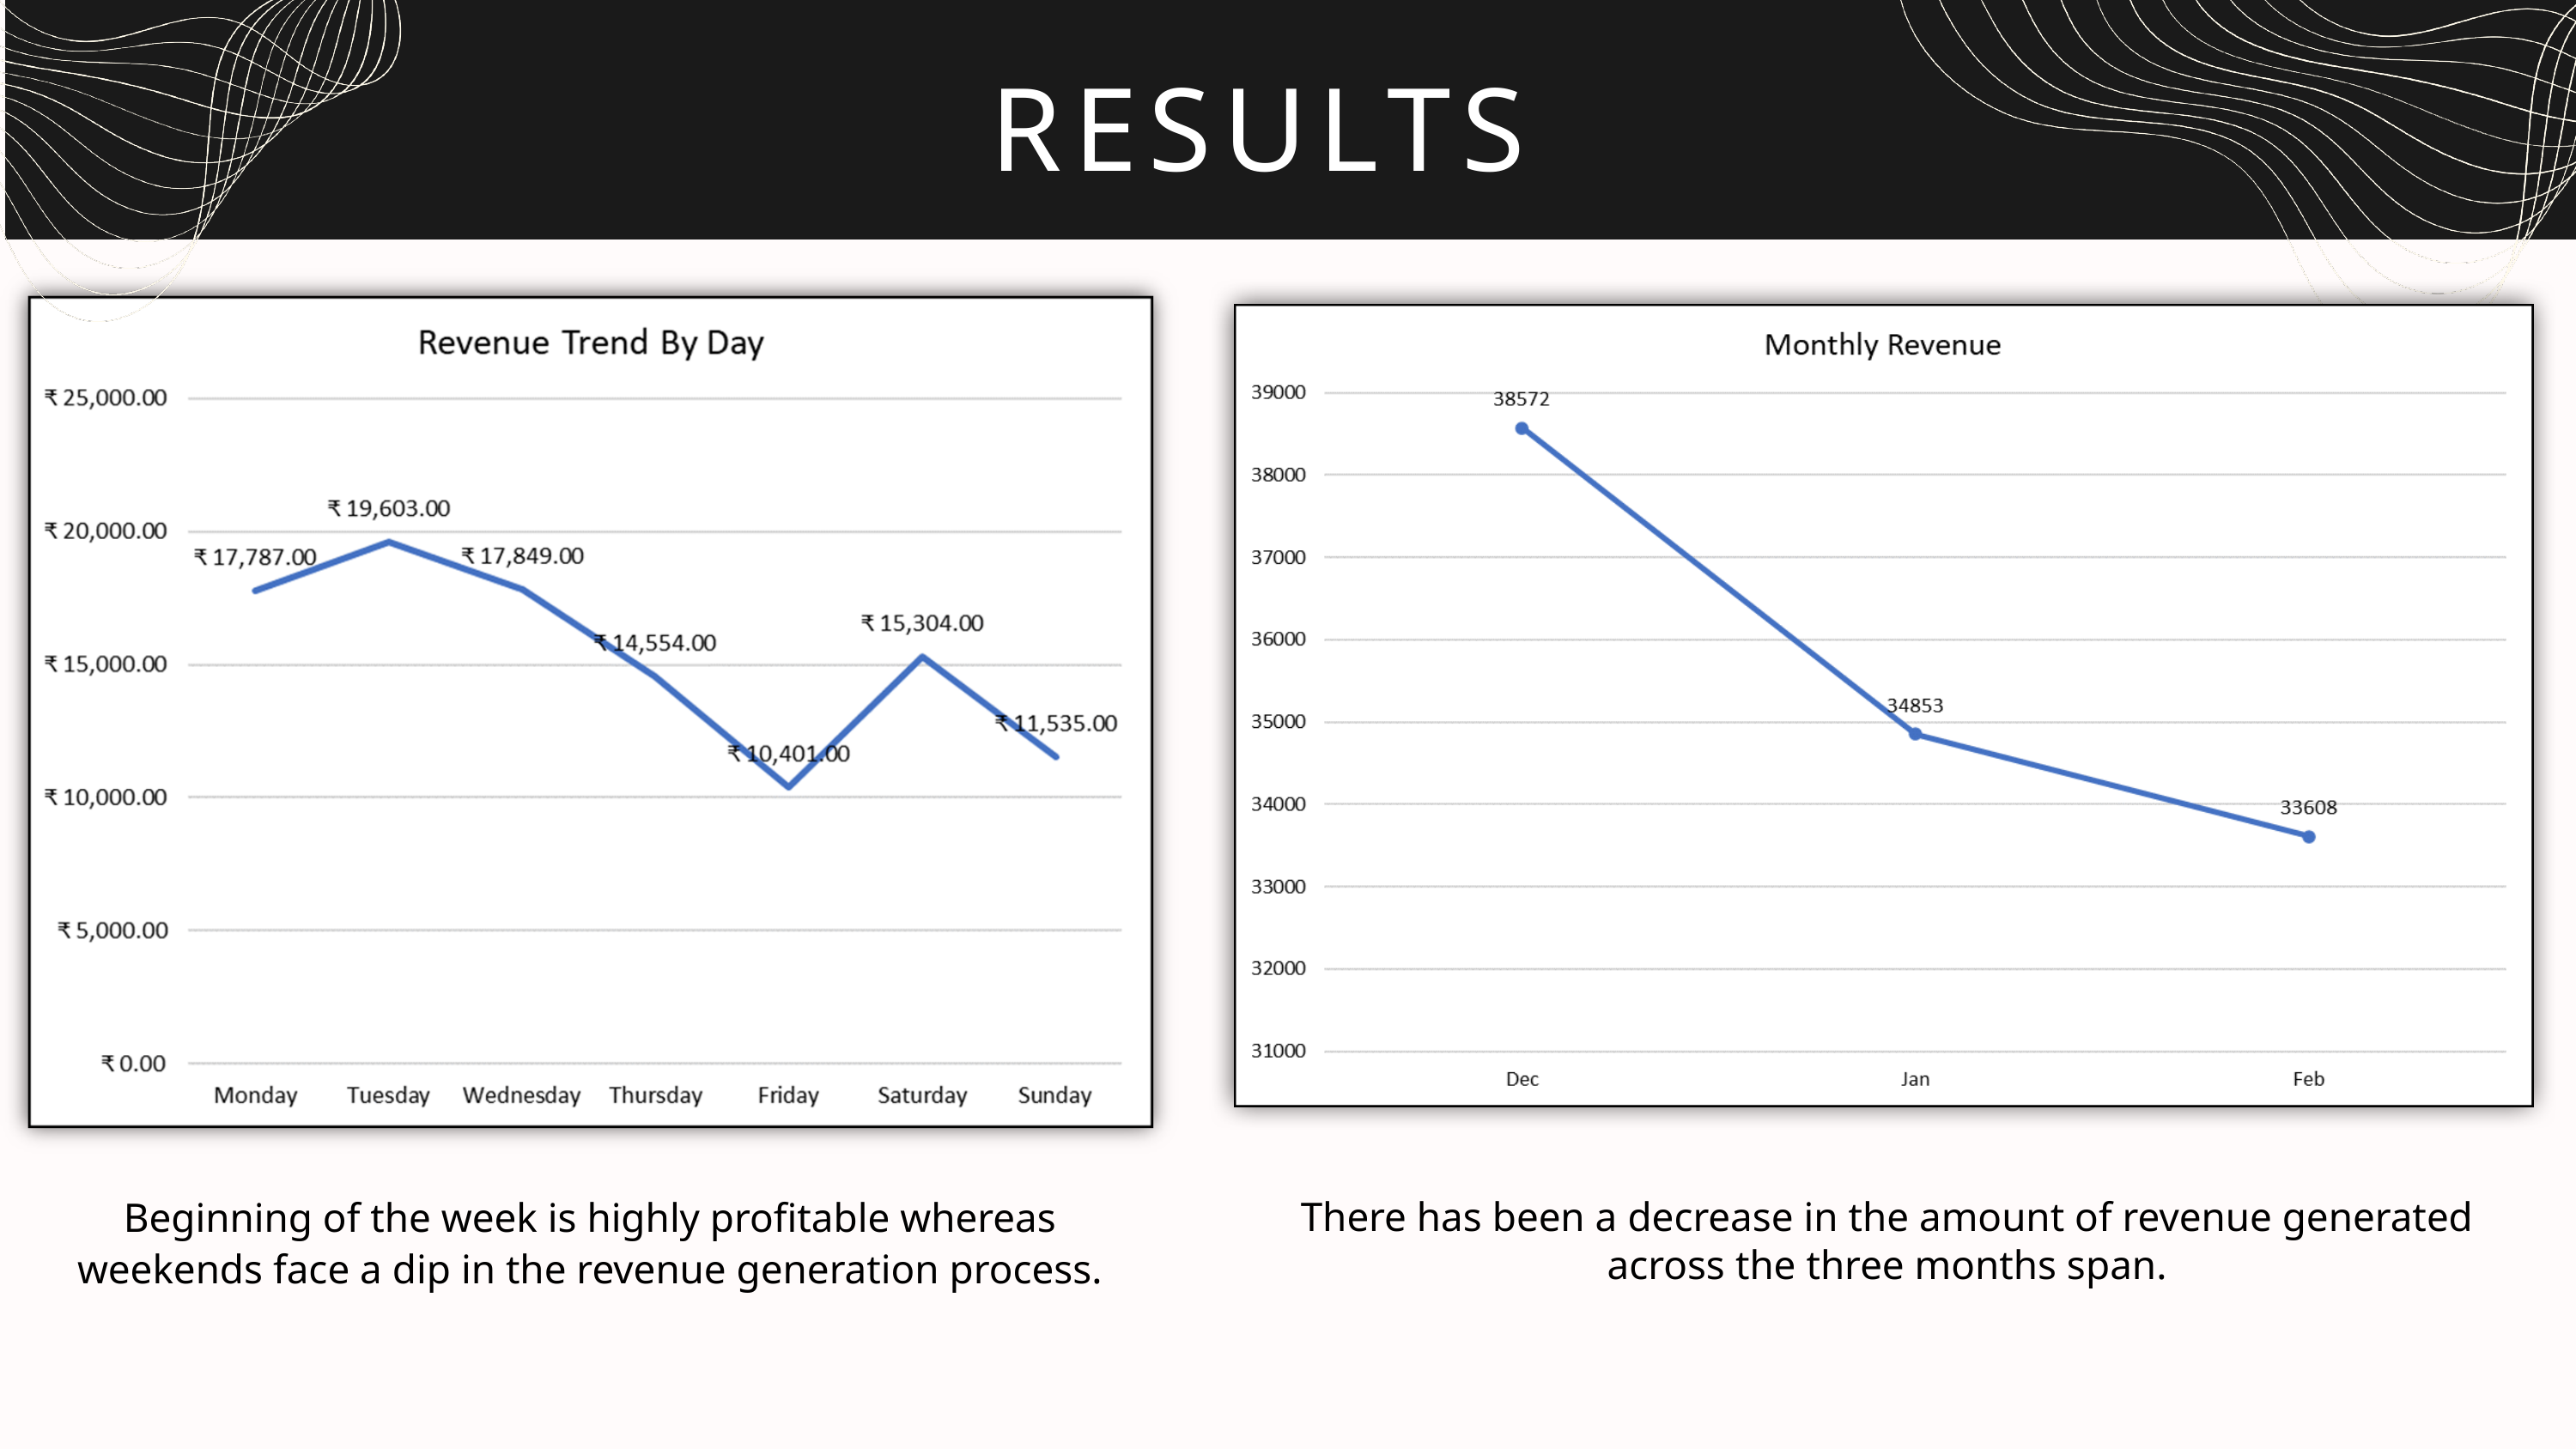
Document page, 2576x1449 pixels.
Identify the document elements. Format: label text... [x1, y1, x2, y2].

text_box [0, 0, 2576, 355]
picture [1234, 304, 2534, 1107]
text_box Beginning of the week is highly profitable whereas weekends face a dip in the revenue generation process. [0, 1189, 1237, 1292]
text_box There has been a decrease in the amount of revenue generated across the three months span. [1237, 1185, 2537, 1294]
picture [0, 355, 1184, 1159]
